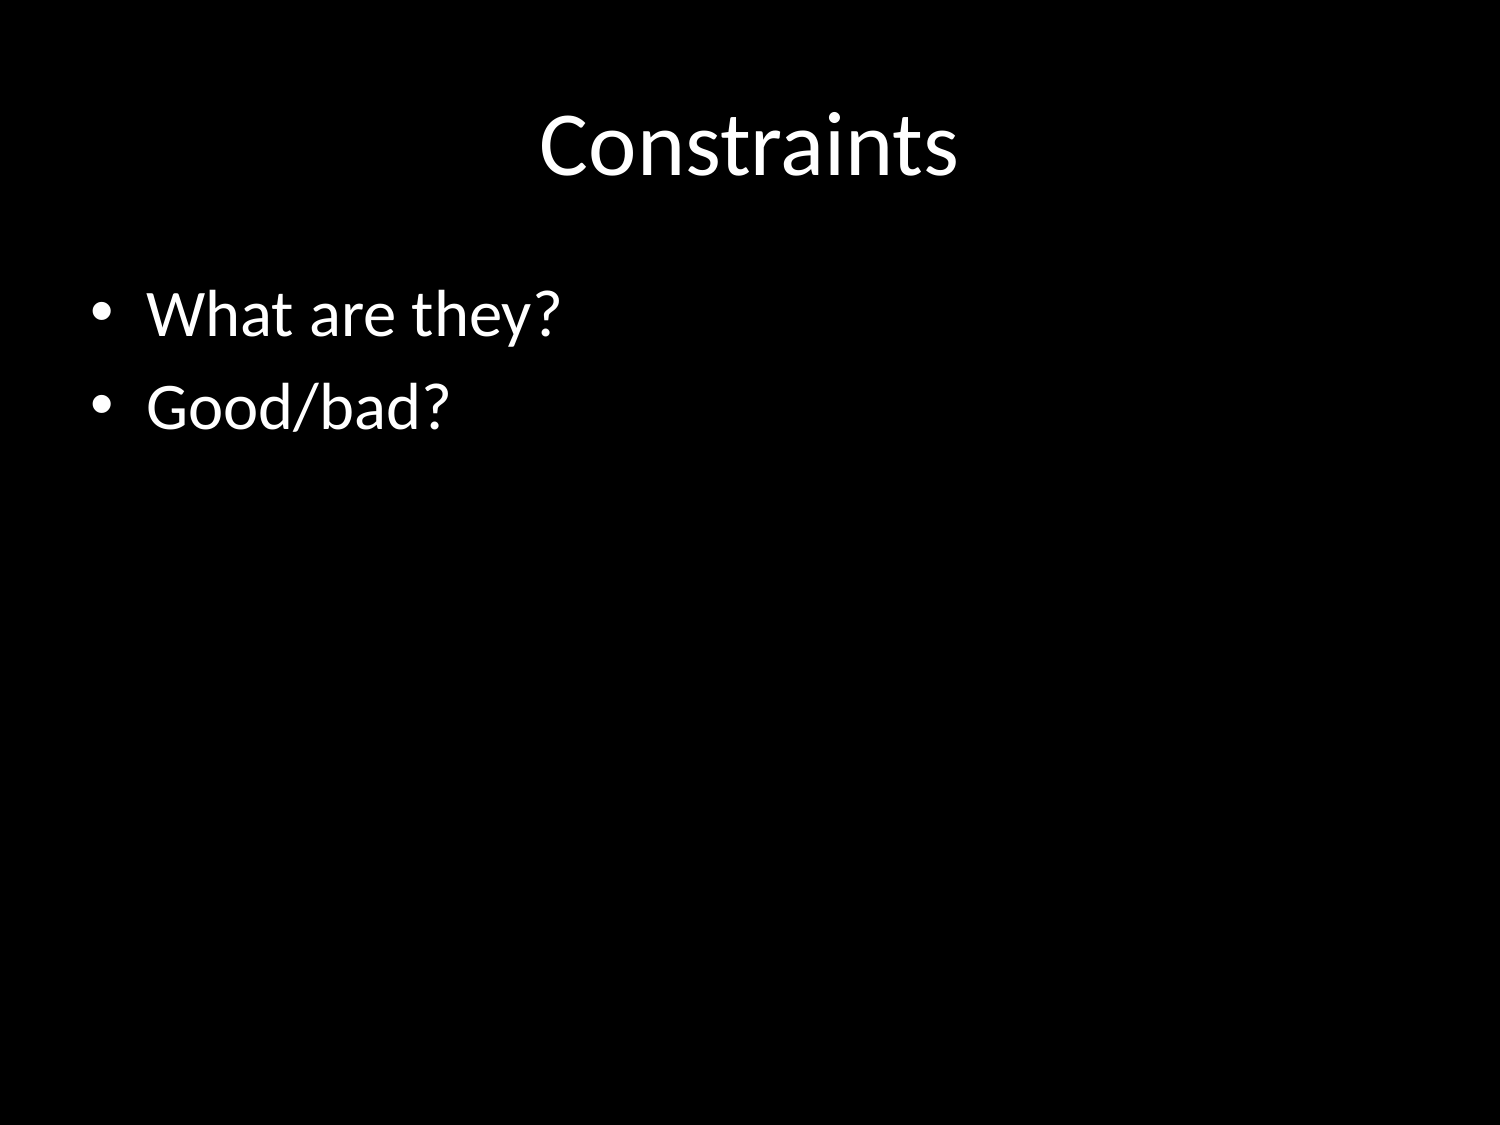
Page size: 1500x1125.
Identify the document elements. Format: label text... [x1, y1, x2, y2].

title Constraints [75, 45, 1425, 233]
list What are they? Good/bad? [75, 262, 1425, 1005]
